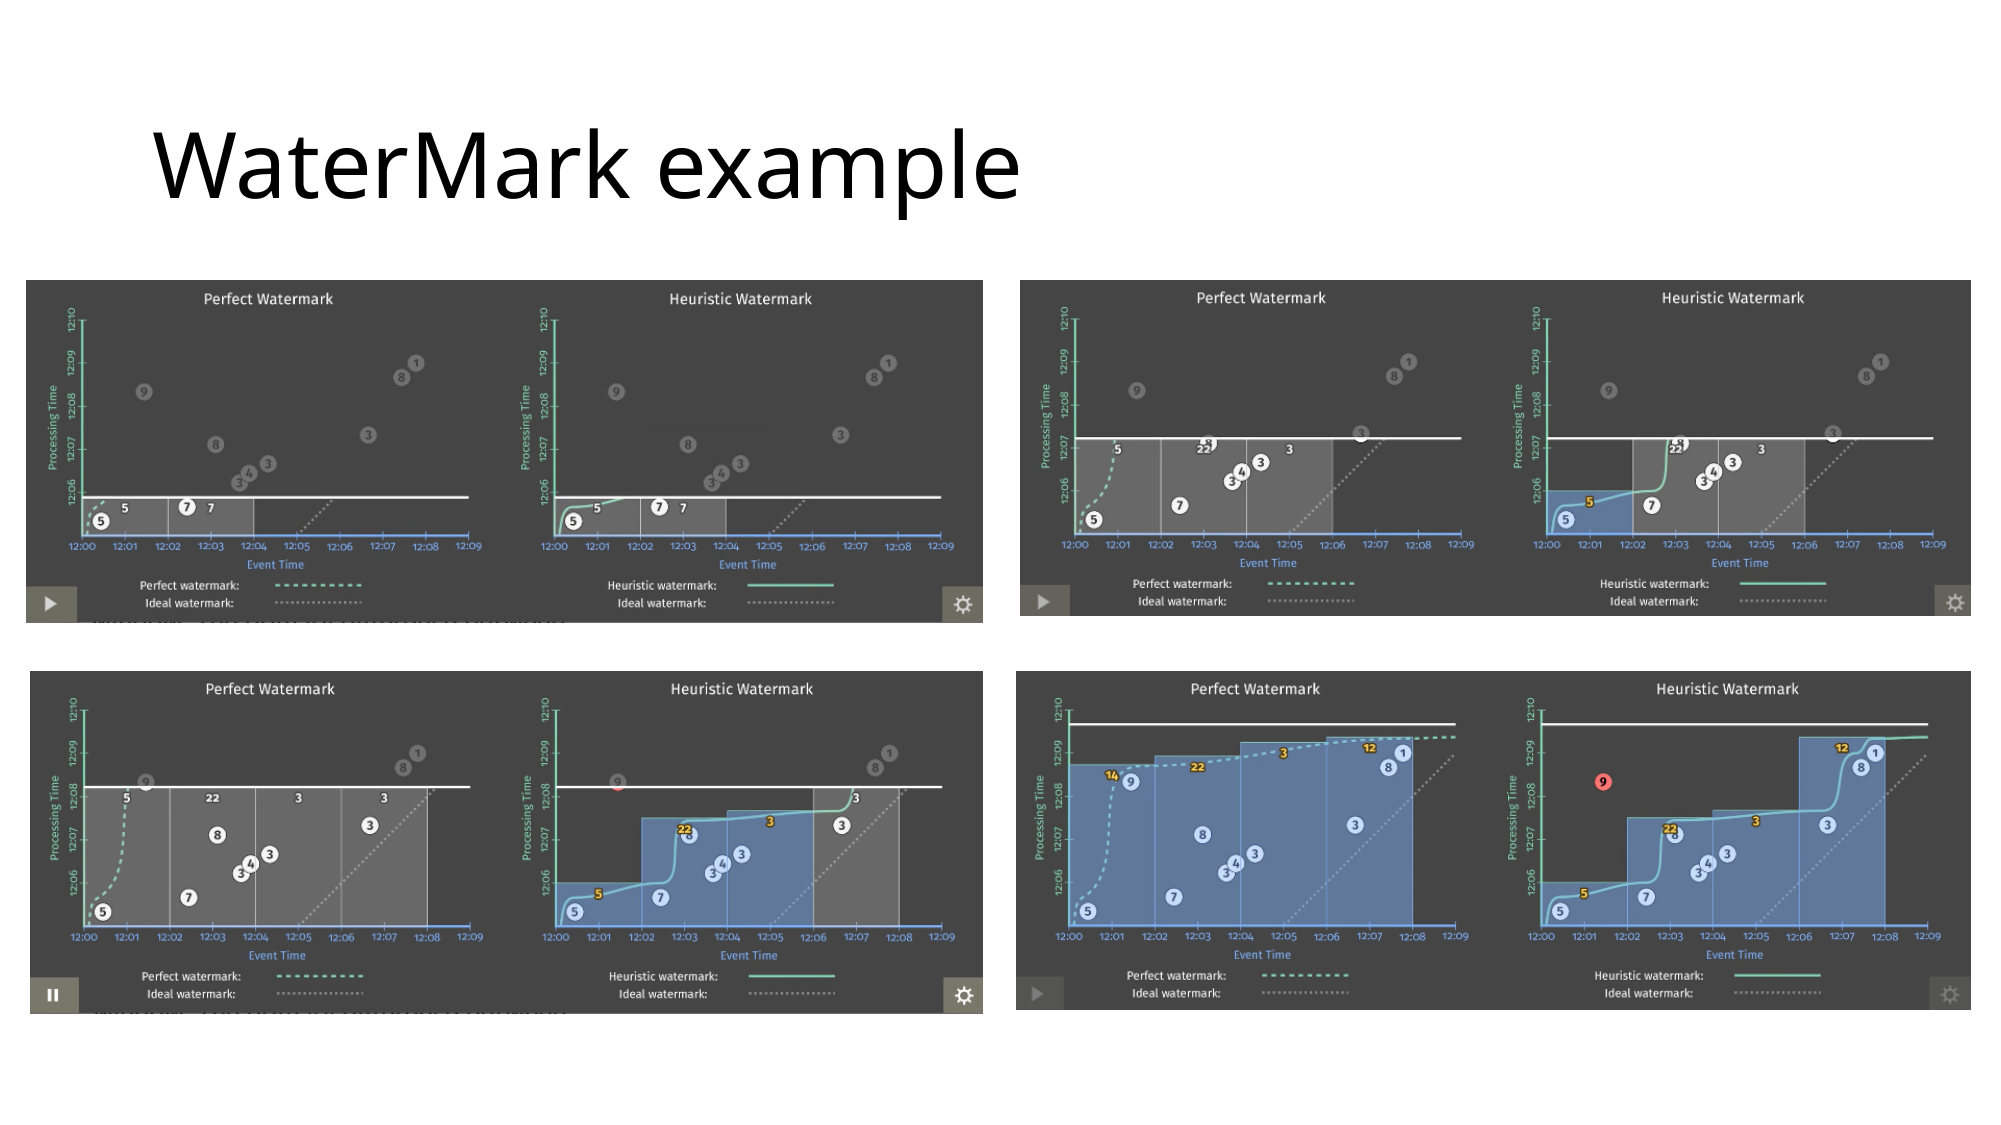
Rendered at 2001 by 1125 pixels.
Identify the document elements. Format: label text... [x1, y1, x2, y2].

picture [30, 671, 983, 1014]
picture [26, 280, 983, 623]
title WaterMark example [137, 59, 1863, 278]
picture [1016, 671, 1971, 1010]
picture [1020, 280, 1971, 616]
